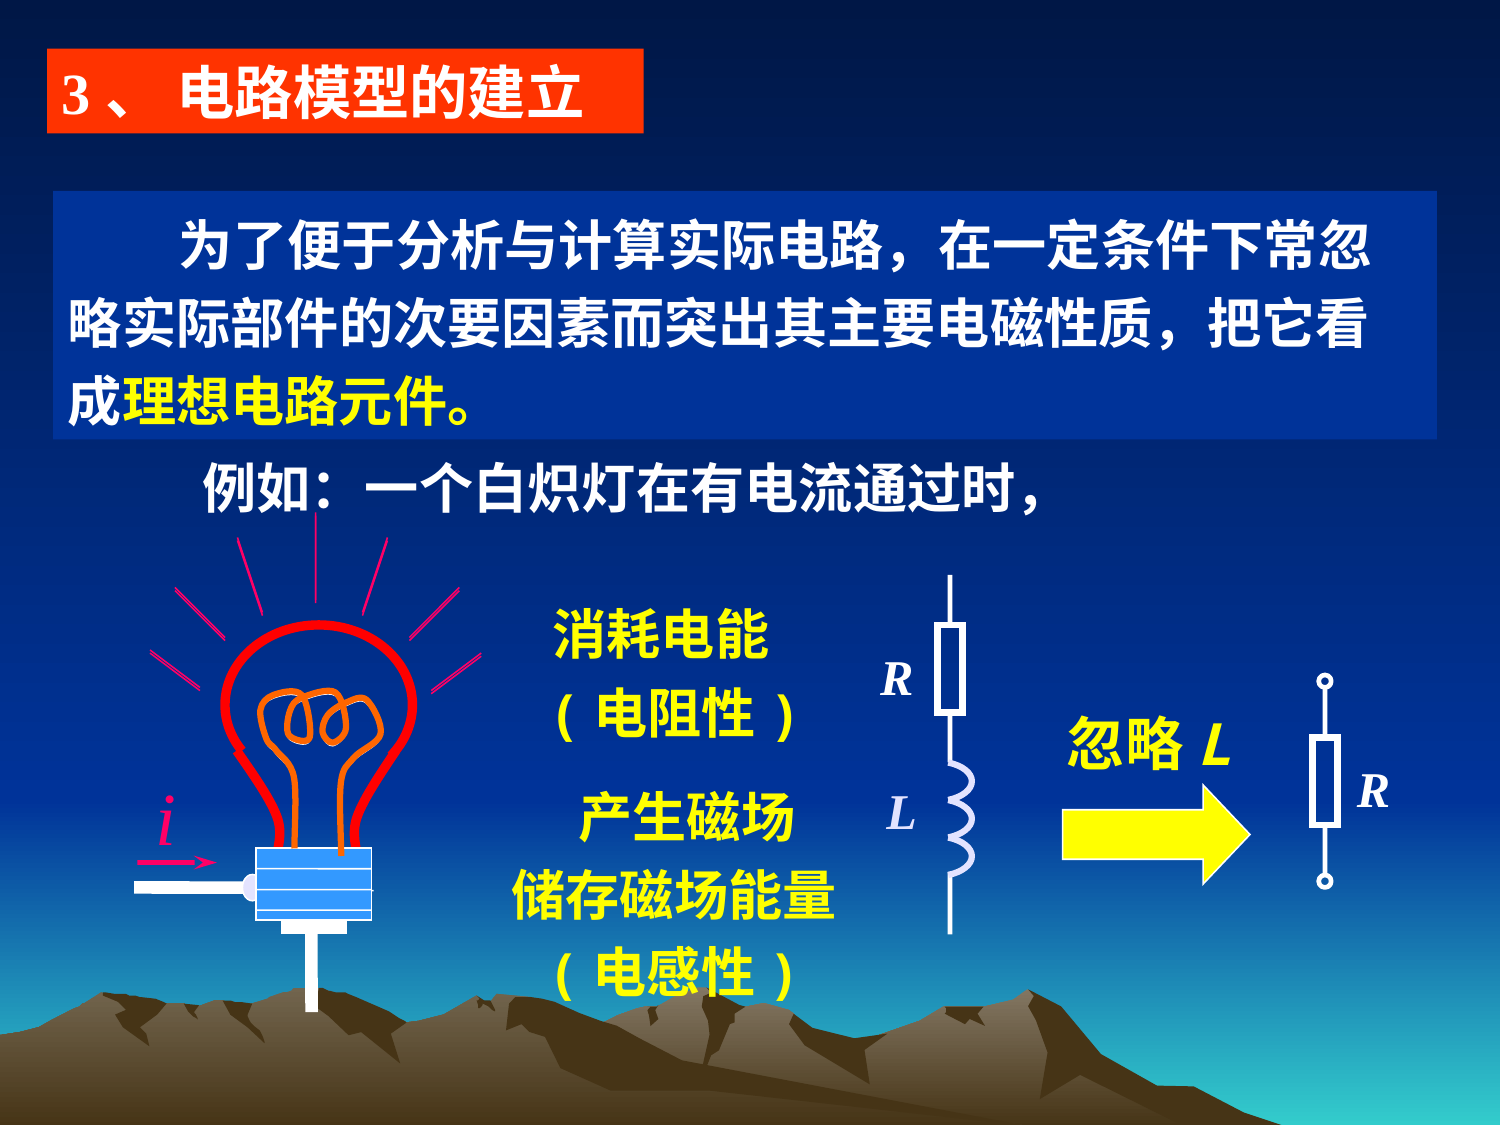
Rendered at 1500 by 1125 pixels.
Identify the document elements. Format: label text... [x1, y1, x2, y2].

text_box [1312, 674, 1424, 888]
text_box 忽略L [1024, 700, 1263, 785]
text_box 产生磁场 储存磁场能量 (电感性) [442, 762, 906, 1011]
text_box 消耗电能 (电阻性) [512, 580, 838, 752]
text_box 3、 电路模型的建立 [47, 48, 644, 134]
text_box 为了便于分析与计算实际电路，在一定条件下常忽略实际部件的次要因素而突出其主要电磁性质，把它看成理想电路元件。 [53, 190, 1437, 440]
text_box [137, 762, 217, 869]
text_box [149, 515, 482, 694]
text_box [865, 574, 963, 763]
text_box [871, 762, 972, 935]
text_box 例如：一个白炽灯在有电流通过时， [187, 447, 1175, 527]
text_box [1062, 785, 1251, 884]
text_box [134, 624, 413, 1013]
